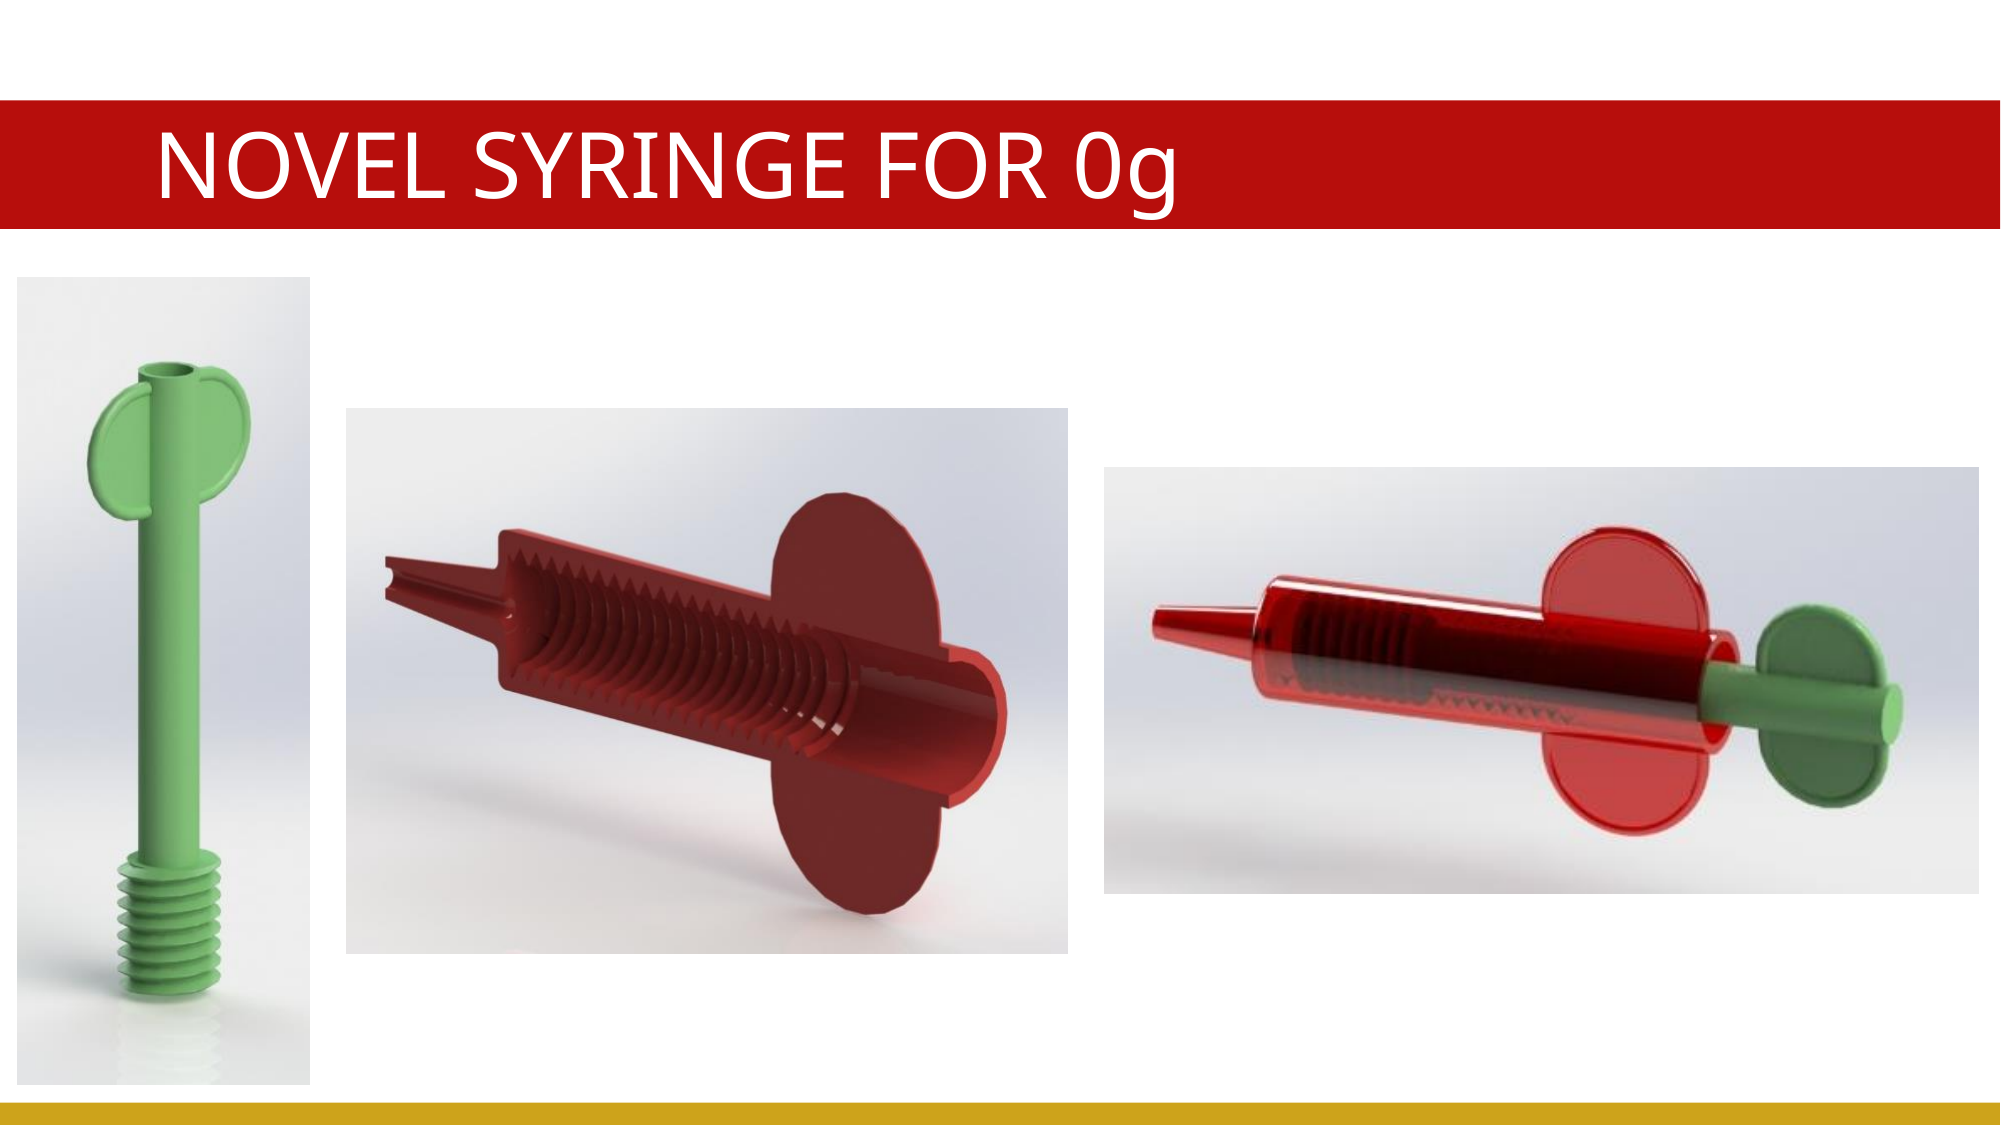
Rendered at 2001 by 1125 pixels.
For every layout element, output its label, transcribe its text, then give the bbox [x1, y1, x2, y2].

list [17, 277, 310, 1085]
title Novel syringe for 0g [138, 60, 1864, 278]
picture [1104, 467, 1979, 894]
picture [346, 408, 1068, 954]
